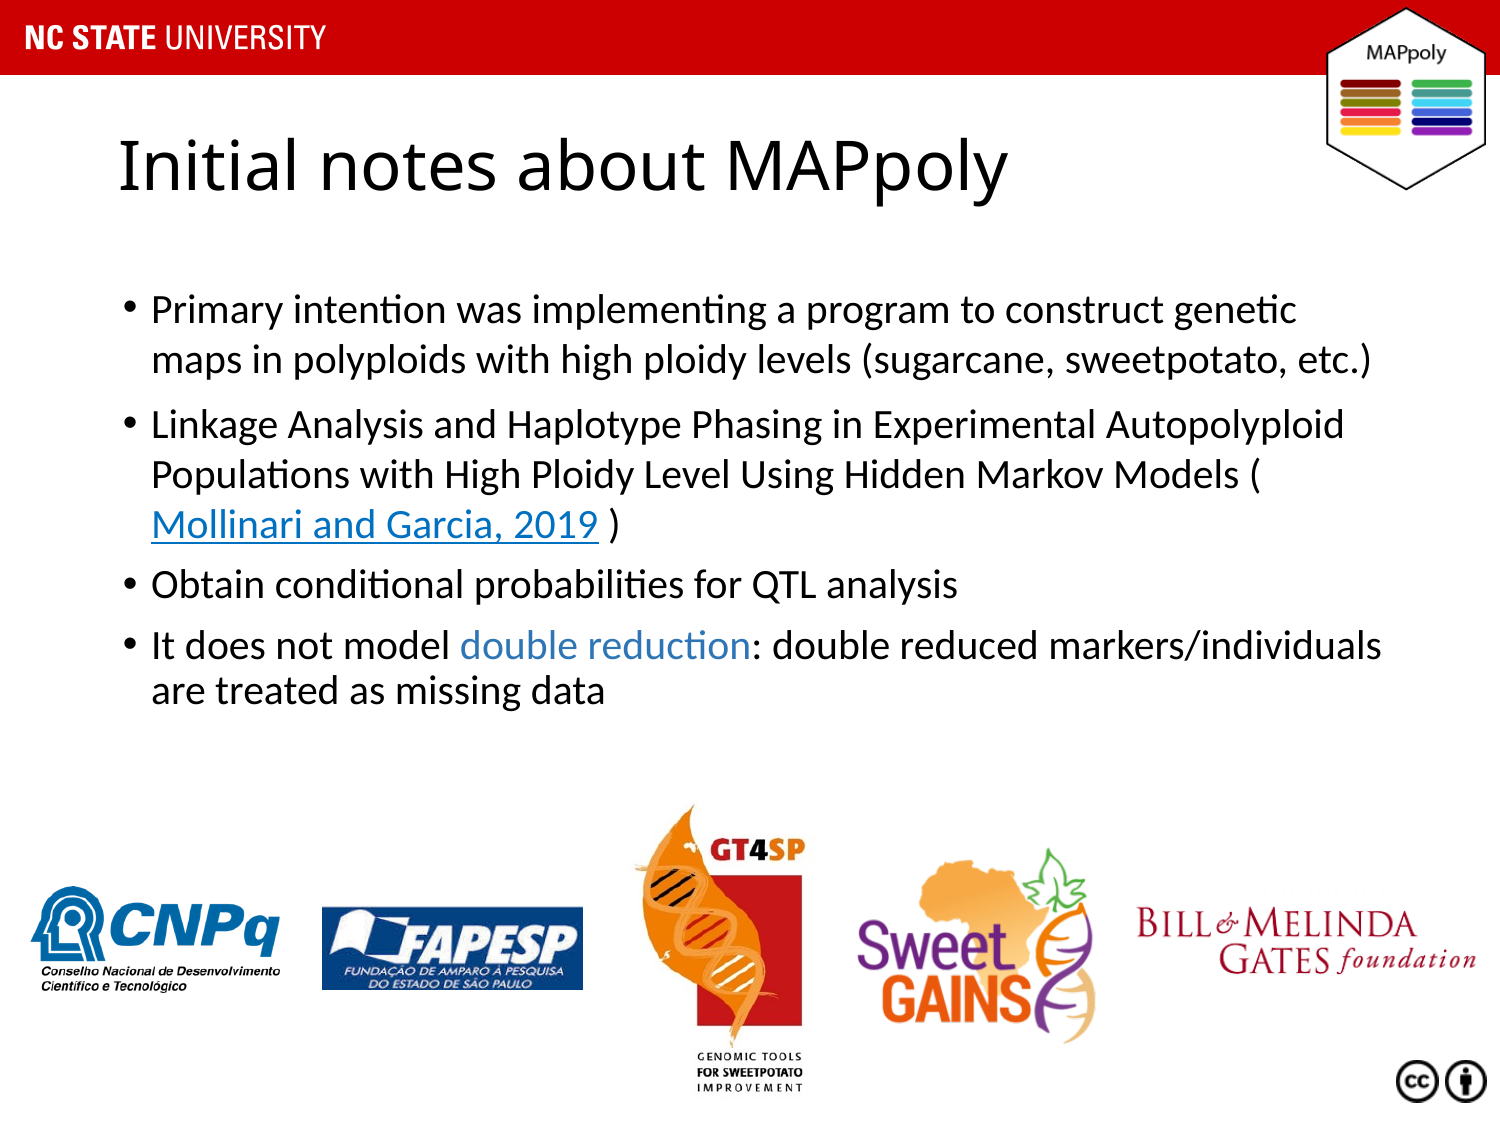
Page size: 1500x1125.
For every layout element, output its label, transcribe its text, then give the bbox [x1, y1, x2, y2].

picture [322, 846, 583, 990]
list Primary intention was implementing a program to construct genetic maps in polyploids with high ploidy levels (sugarcane, sweetpotato, etc.) Linkage Analysis and Haplotype Phasing in Experimental Autopolyploid Populations with High Ploidy Level Using Hidden Markov Models (Mollinari and Garcia, 2019 ) Obtain conditional probabilities for QTL analysis It does not model double reduction: double reduced markers/individuals are treated as missing data [92, 273, 1408, 732]
picture [1396, 1060, 1439, 1103]
picture [0, 0, 1500, 191]
picture [625, 791, 1486, 1101]
picture [1445, 1060, 1487, 1103]
picture [30, 886, 280, 993]
title Initial notes about MAPpoly [103, 59, 1397, 273]
